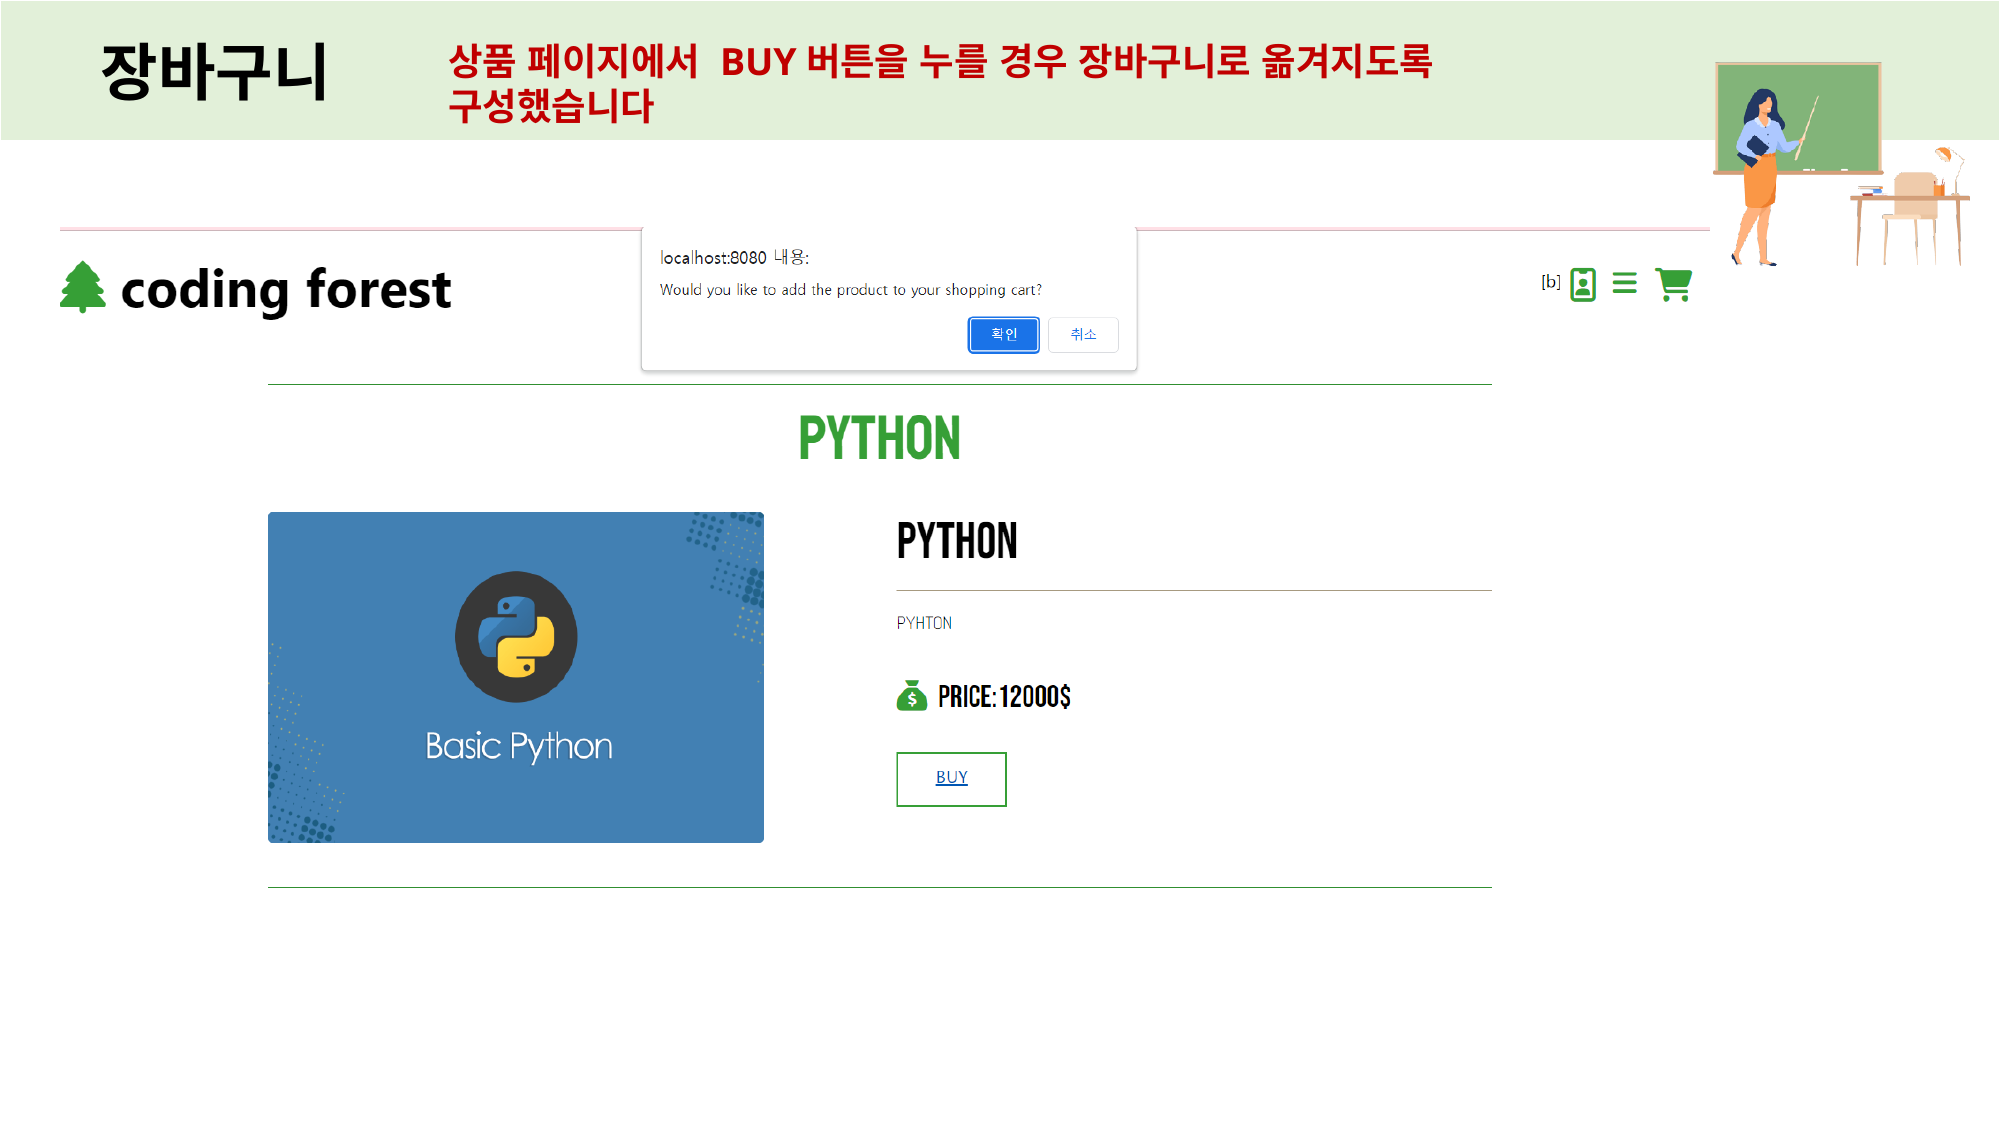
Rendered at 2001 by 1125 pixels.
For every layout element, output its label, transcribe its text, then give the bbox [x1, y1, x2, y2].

picture [59, 8, 2001, 892]
text_box 상품 페이지에서 BUY버튼을 누를 경우 장바구니로 옮겨지도록 구성했습니다 [433, 30, 1565, 135]
text_box 장바구니 [86, 25, 616, 115]
